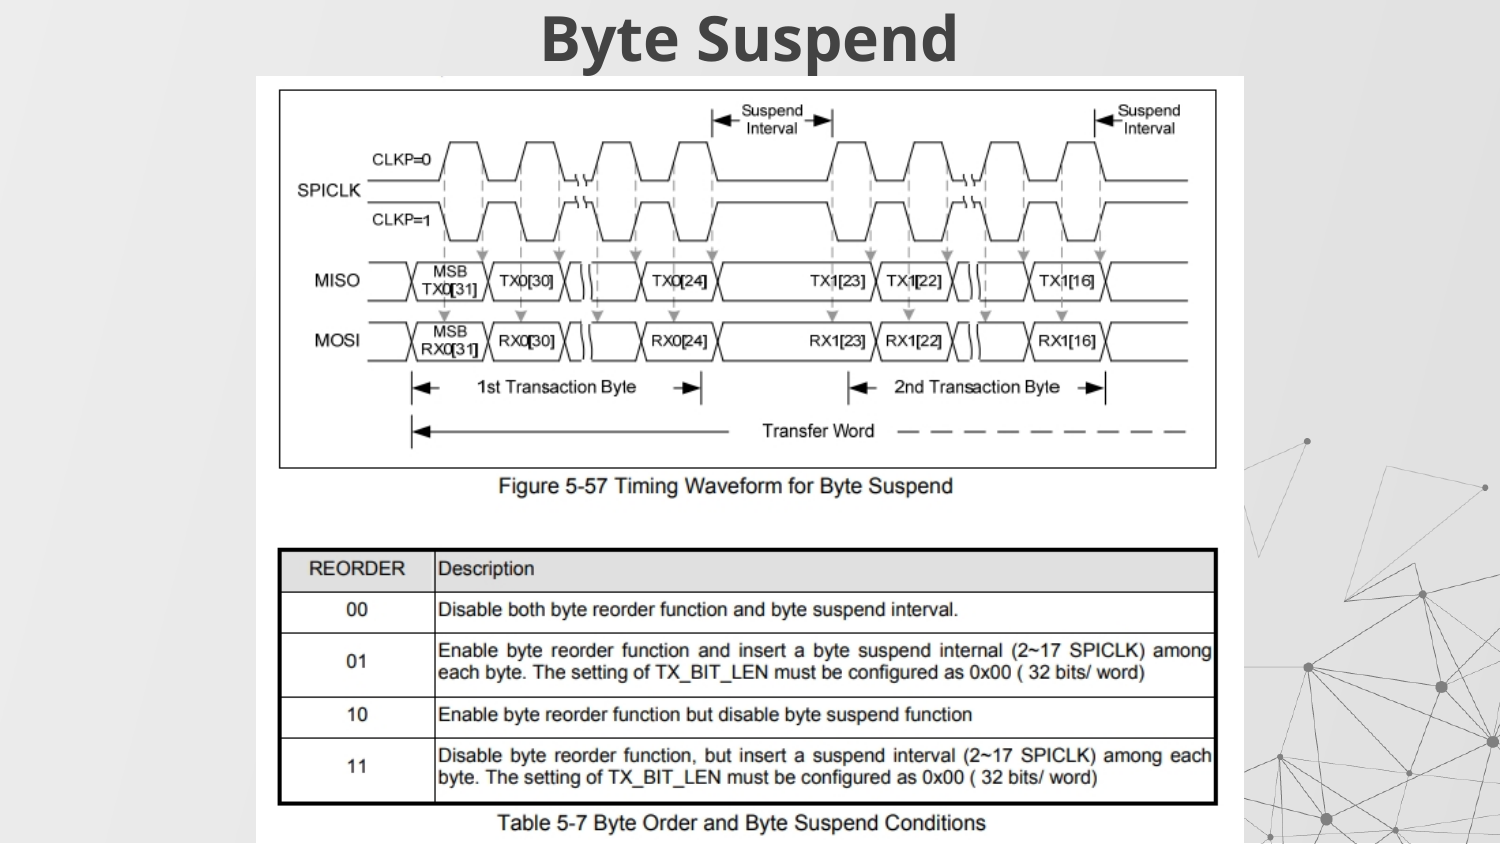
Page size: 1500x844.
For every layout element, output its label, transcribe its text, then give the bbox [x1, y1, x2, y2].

picture [0, 0, 1500, 844]
title Byte Suspend [322, 0, 1178, 75]
